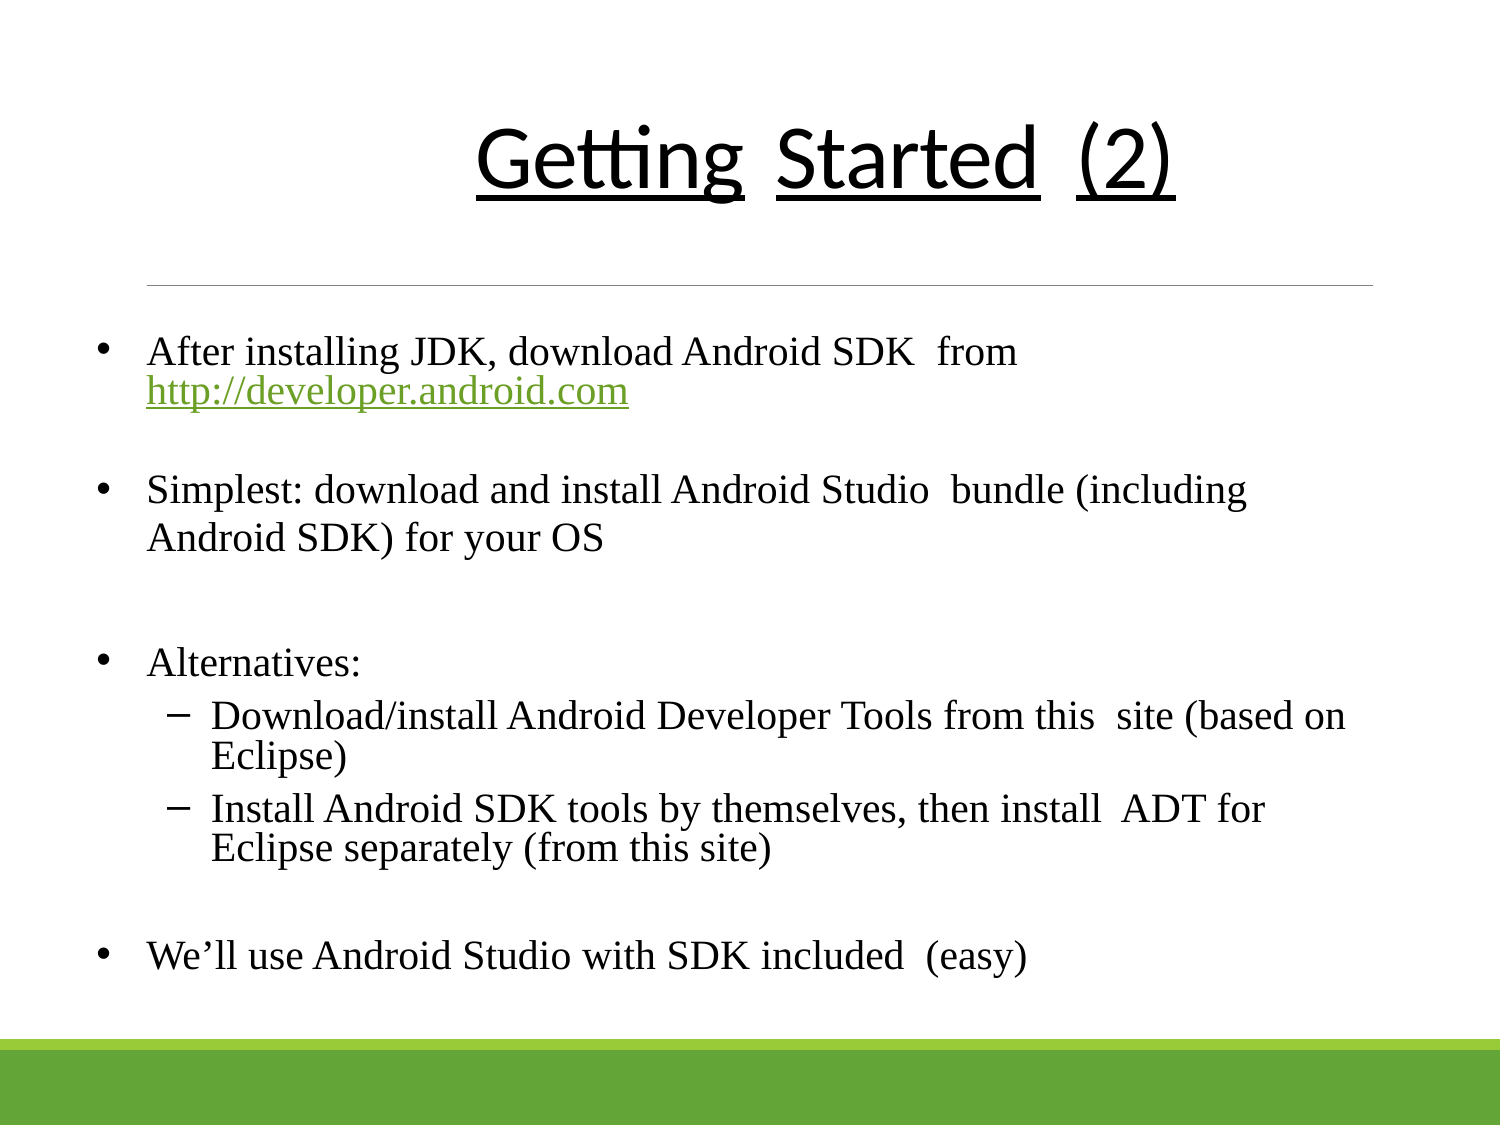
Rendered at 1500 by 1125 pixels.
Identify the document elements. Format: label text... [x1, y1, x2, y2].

text_box After installing JDK, download Android SDK from http://developer.android.com Simplest: download and install Android Studio bundle (including Android SDK) for your OS Alternatives: Download/install Android Developer Tools from this site (based on Eclipse) Install Android SDK tools by themselves, then install ADT for Eclipse separately (from this site) We’ll use Android Studio with SDK included (easy) [87, 335, 1370, 970]
title Getting Started (2) [138, 30, 1320, 275]
